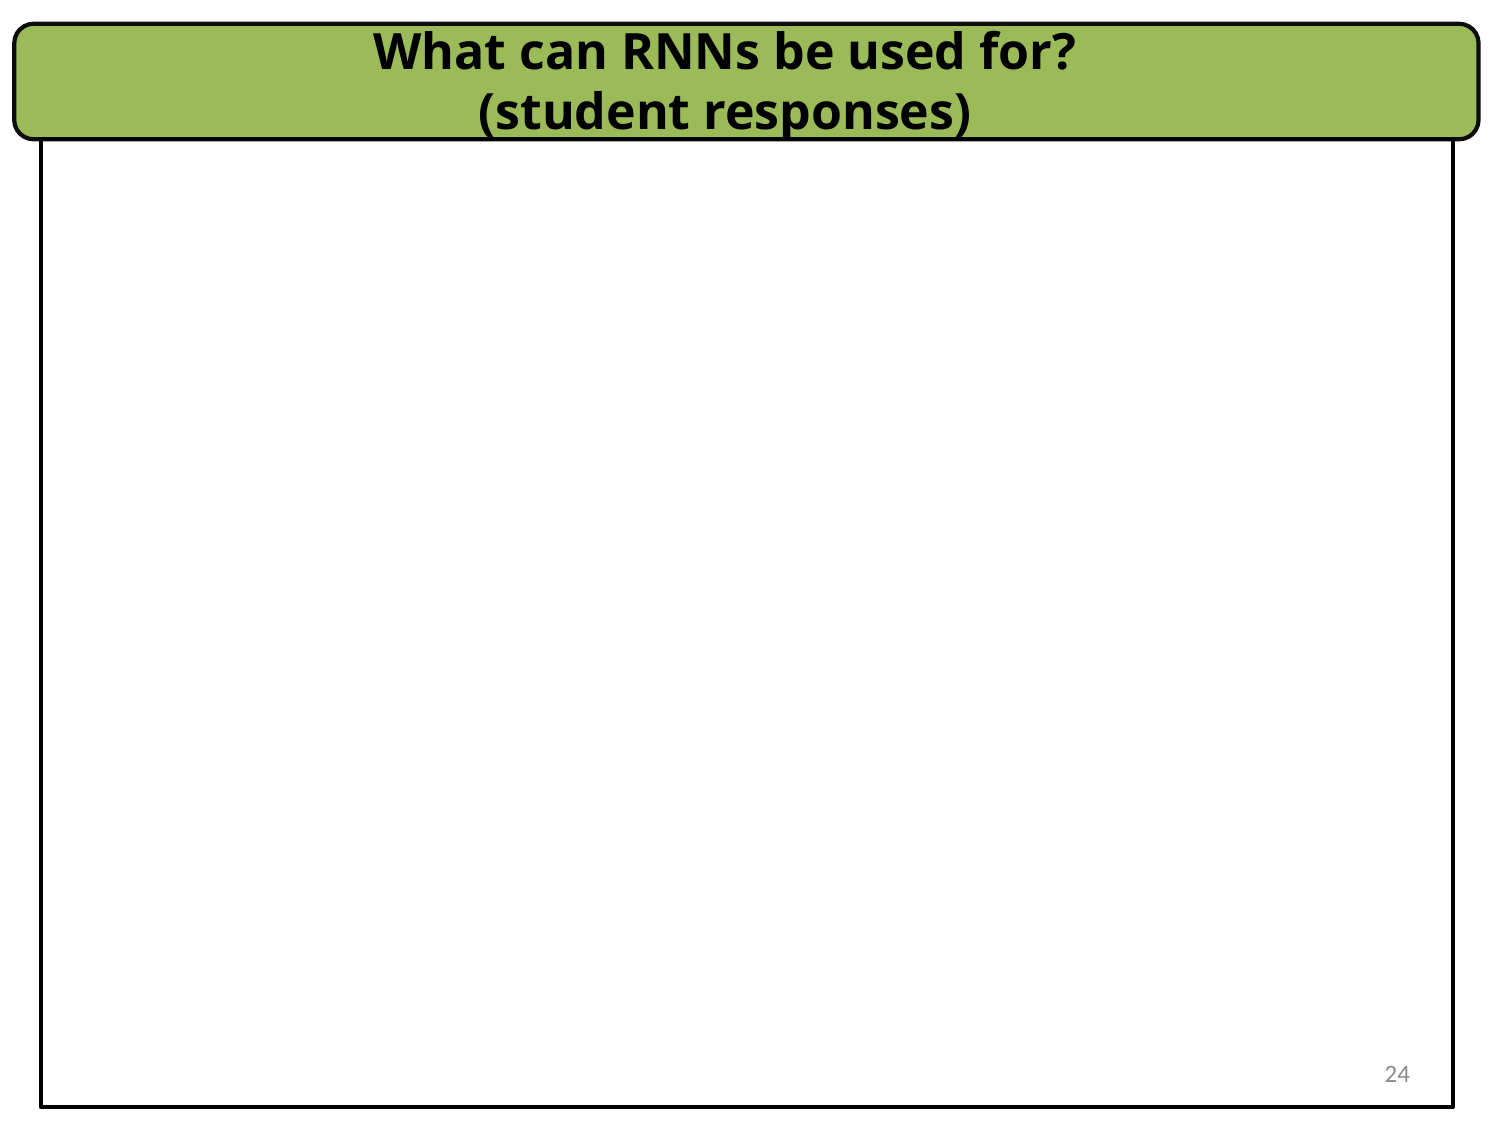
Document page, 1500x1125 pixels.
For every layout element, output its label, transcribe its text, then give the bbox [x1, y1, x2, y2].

title What can RNNs be used for? (student responses) [50, 39, 1400, 121]
slide_number 24 [1074, 1042, 1425, 1103]
